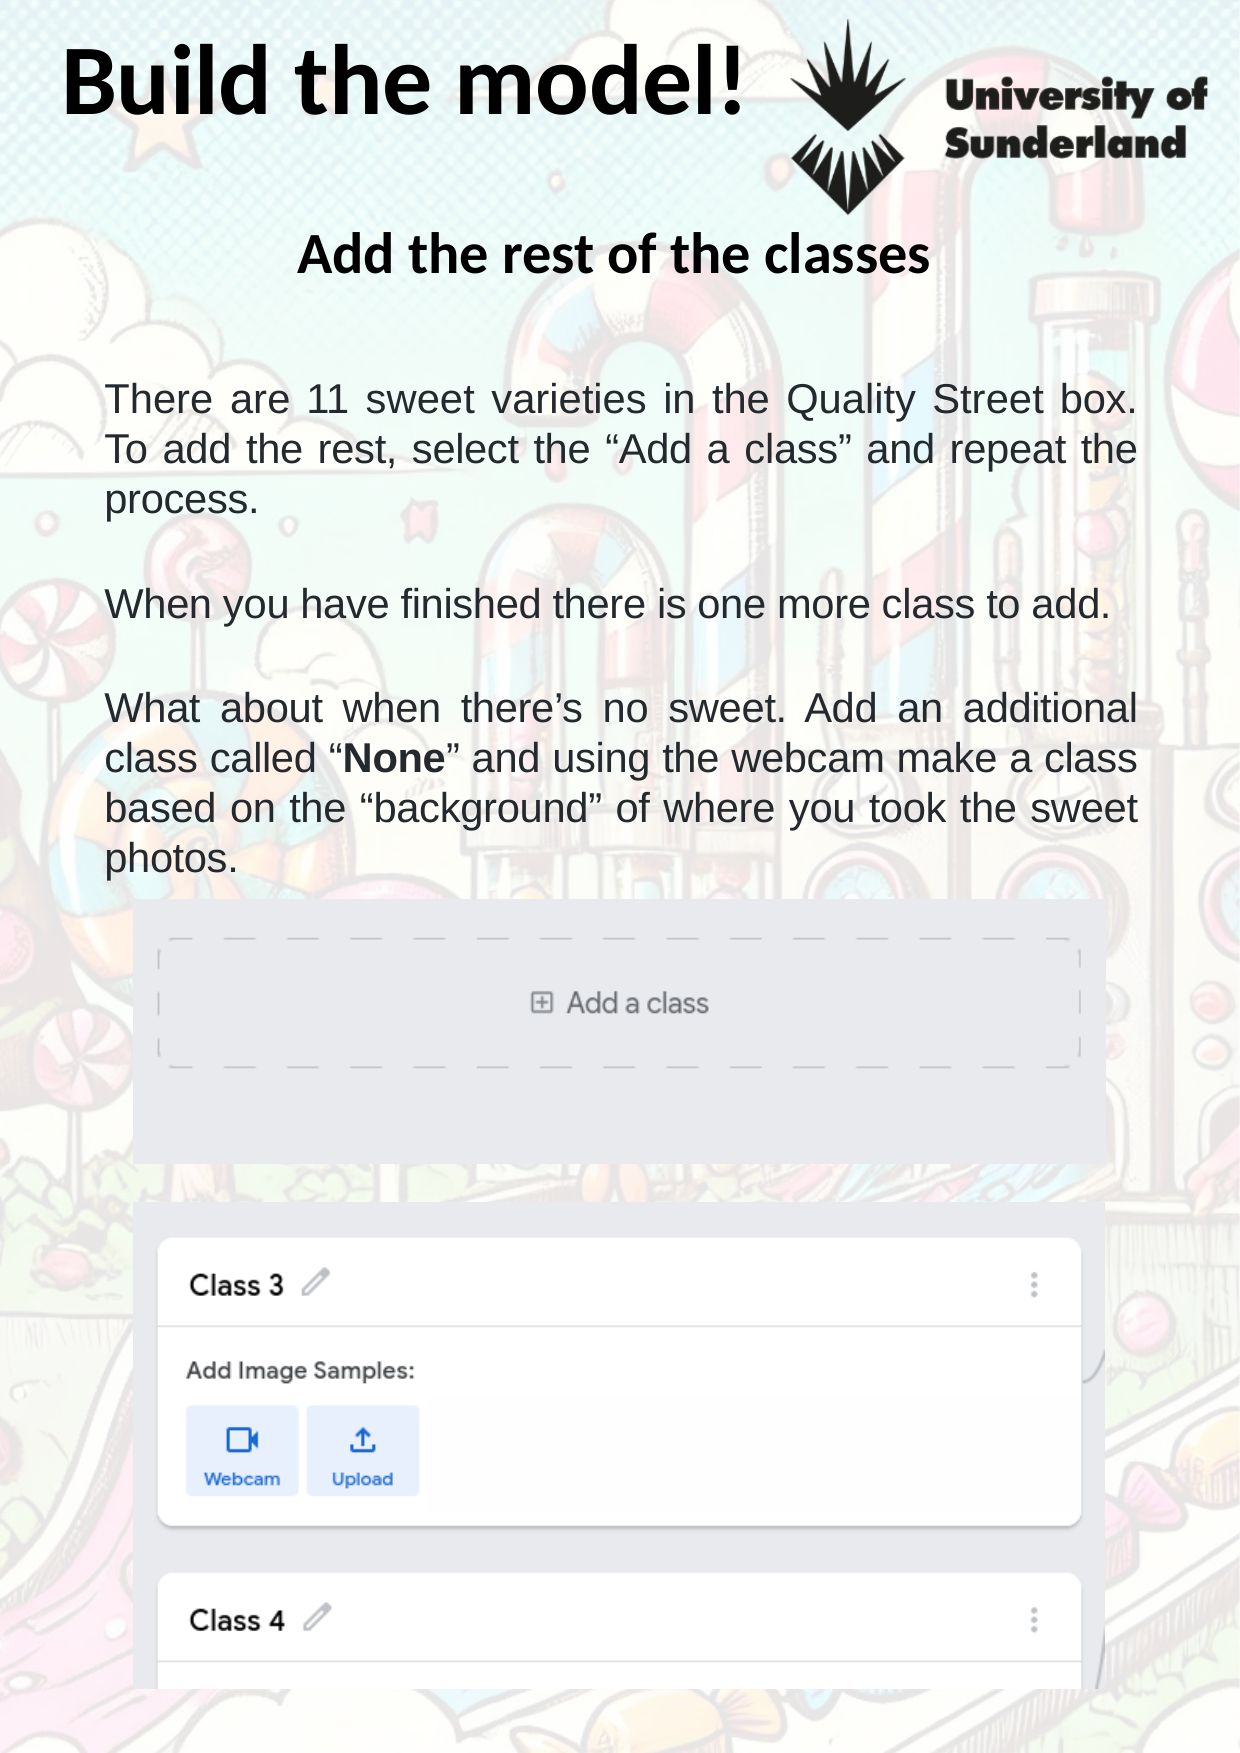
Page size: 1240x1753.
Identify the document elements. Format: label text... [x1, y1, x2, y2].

picture [782, 13, 1216, 213]
text_box Build the model! [4, 12, 805, 135]
text_box There are 11 sweet varieties in the Quality Street box. To add the rest, select the “Add a class” and repeat the process. When you have finished there is one more class to add. What about when there’s no sweet. Add an additional class called “None” and using the webcam make a class based on the “background” of where you took the sweet photos. [87, 364, 1153, 888]
picture [133, 1202, 1105, 1689]
text_box Add the rest of the classes [0, 213, 1240, 286]
picture [133, 899, 1106, 1164]
